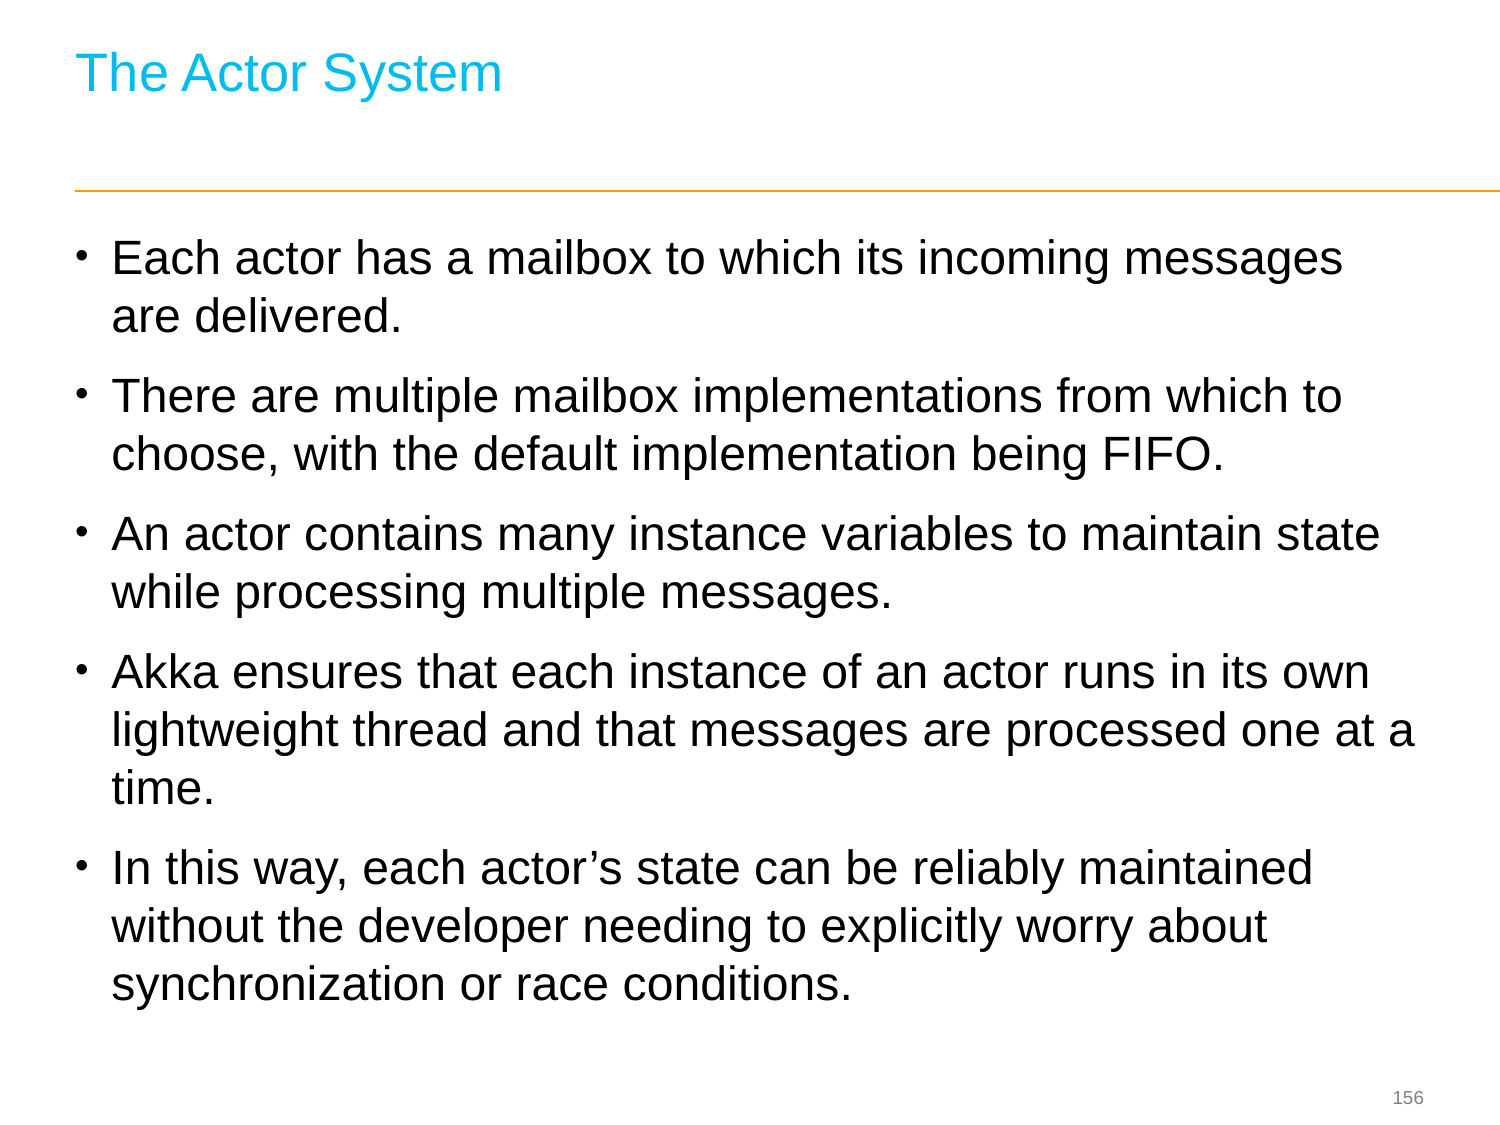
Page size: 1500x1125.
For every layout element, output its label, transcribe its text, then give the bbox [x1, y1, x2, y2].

title The Actor System [75, 27, 1422, 157]
list Each actor has a mailbox to which its incoming messages are delivered. There are multiple mailbox implementations from which to choose, with the default implementation being FIFO. An actor contains many instance variables to maintain state while processing multiple messages. Akka ensures that each instance of an actor runs in its own lightweight thread and that messages are processed one at a time. In this way, each actor’s state can be reliably maintained without the developer needing to explicitly worry about synchronization or race conditions. [75, 226, 1425, 1018]
